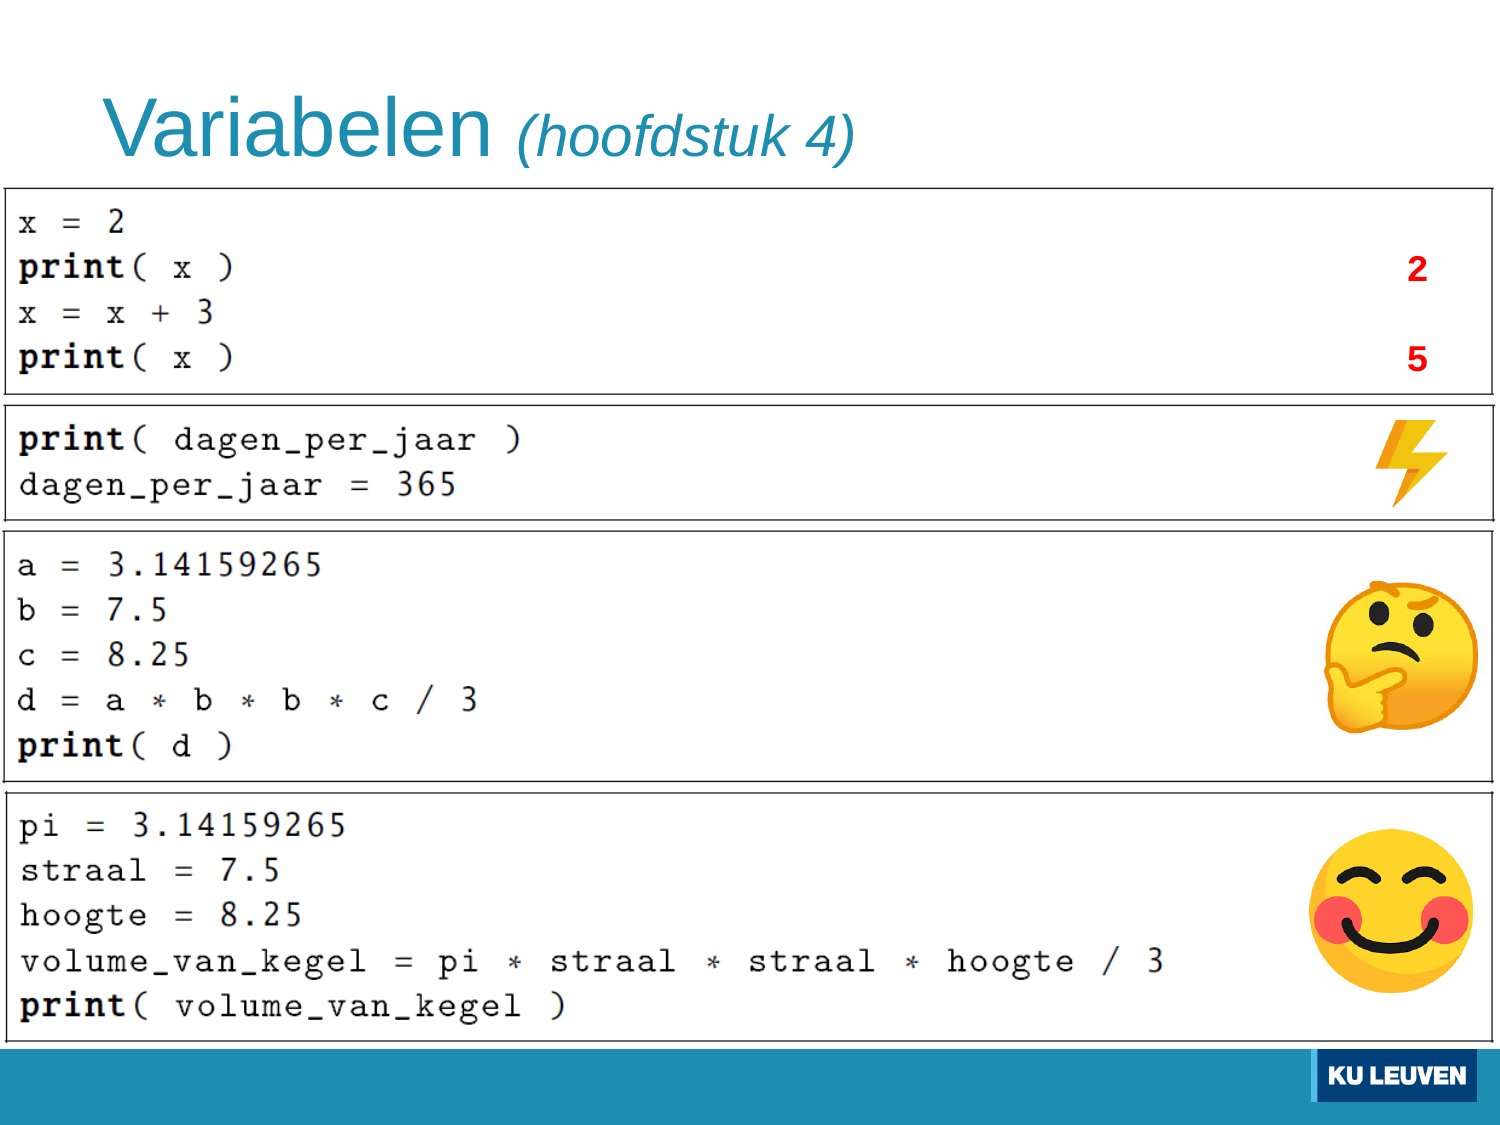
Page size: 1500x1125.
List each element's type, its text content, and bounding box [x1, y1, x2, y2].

picture [0, 183, 1500, 1102]
title Variabelen (hoofdstuk 4) [93, 34, 1406, 183]
